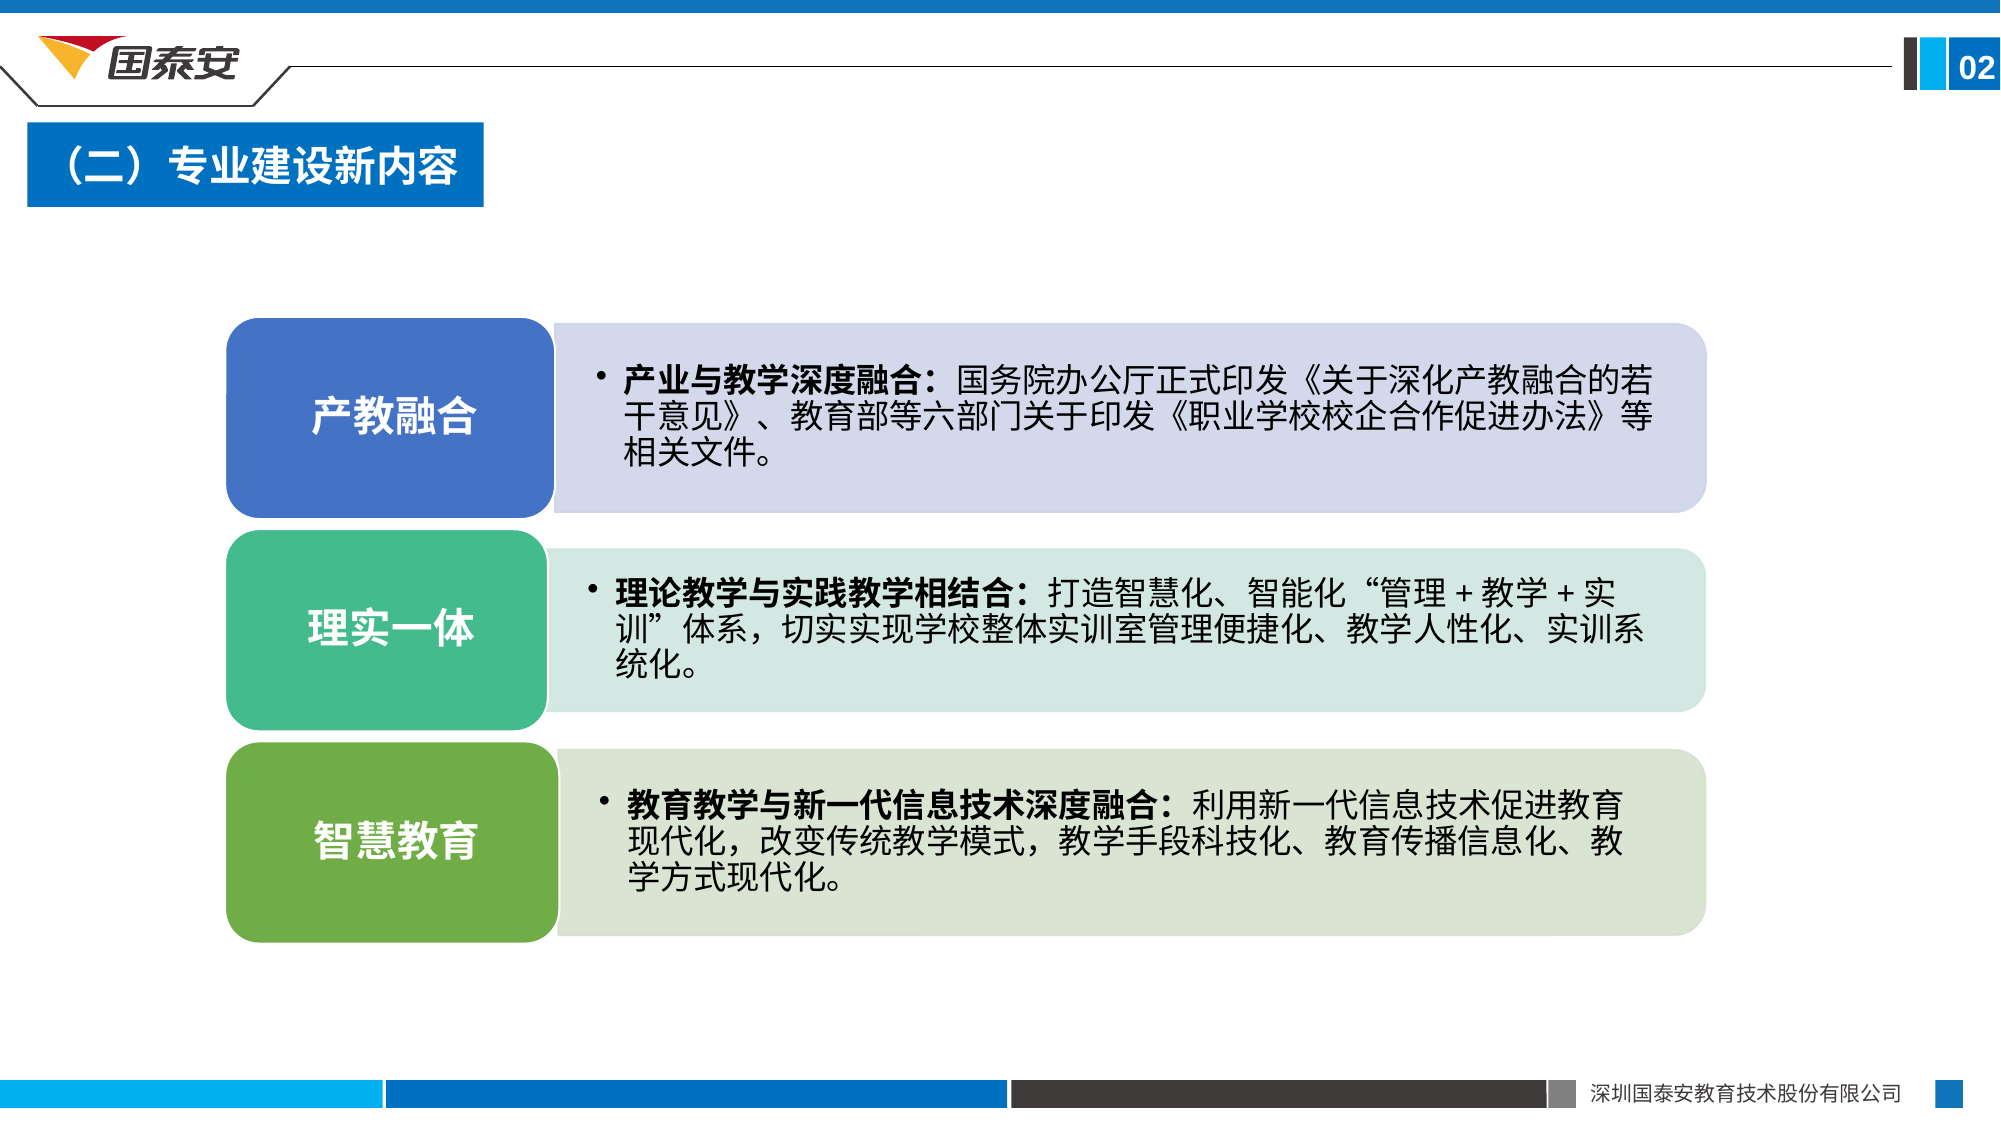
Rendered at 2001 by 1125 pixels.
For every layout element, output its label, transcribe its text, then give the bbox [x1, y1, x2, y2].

text_box （二）专业建设新内容 [27, 122, 484, 207]
text_box 02 [1944, 38, 2000, 94]
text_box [0, 66, 290, 106]
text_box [225, 316, 1707, 944]
